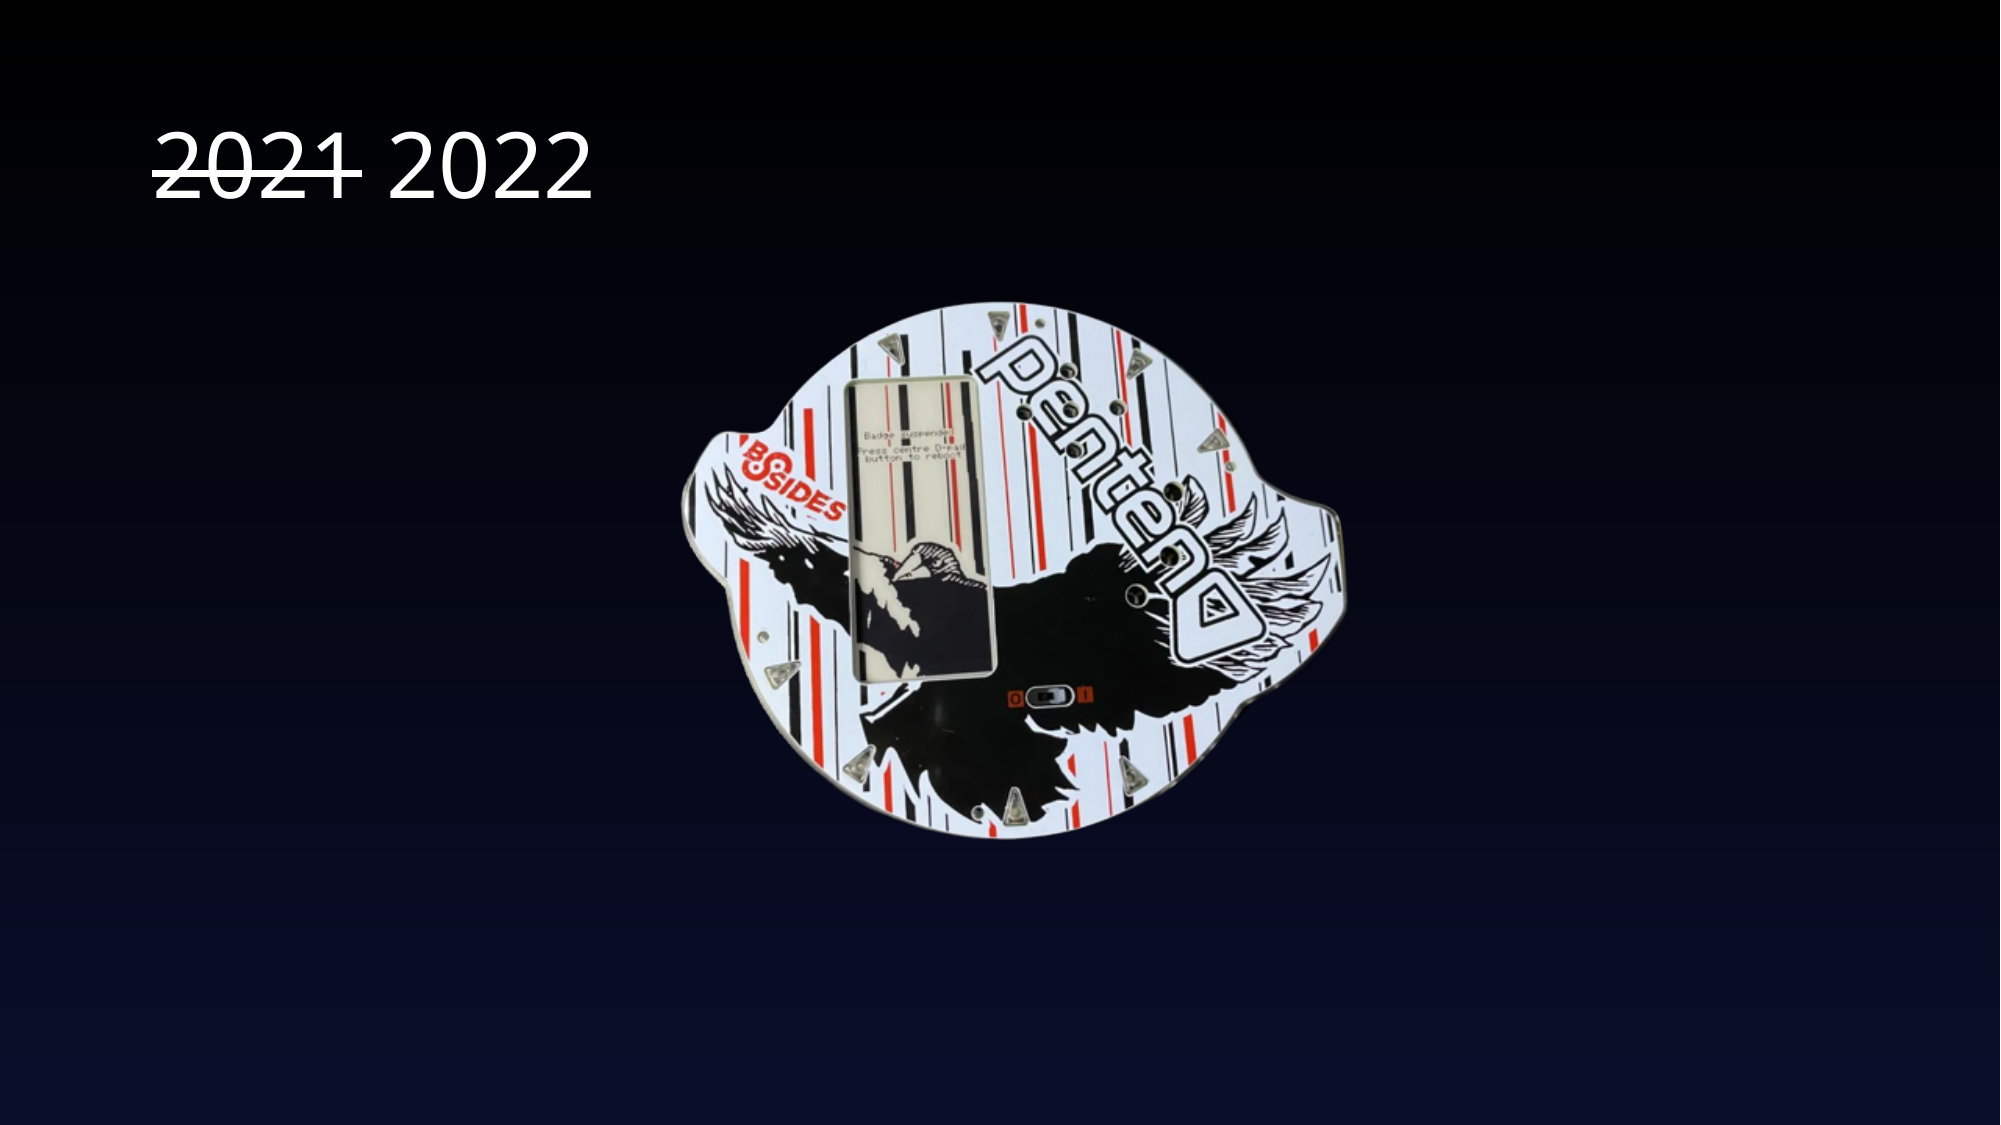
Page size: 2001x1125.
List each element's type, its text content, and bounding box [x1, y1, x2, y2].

picture [549, 224, 1451, 901]
title 2021 2022 [137, 59, 1863, 278]
